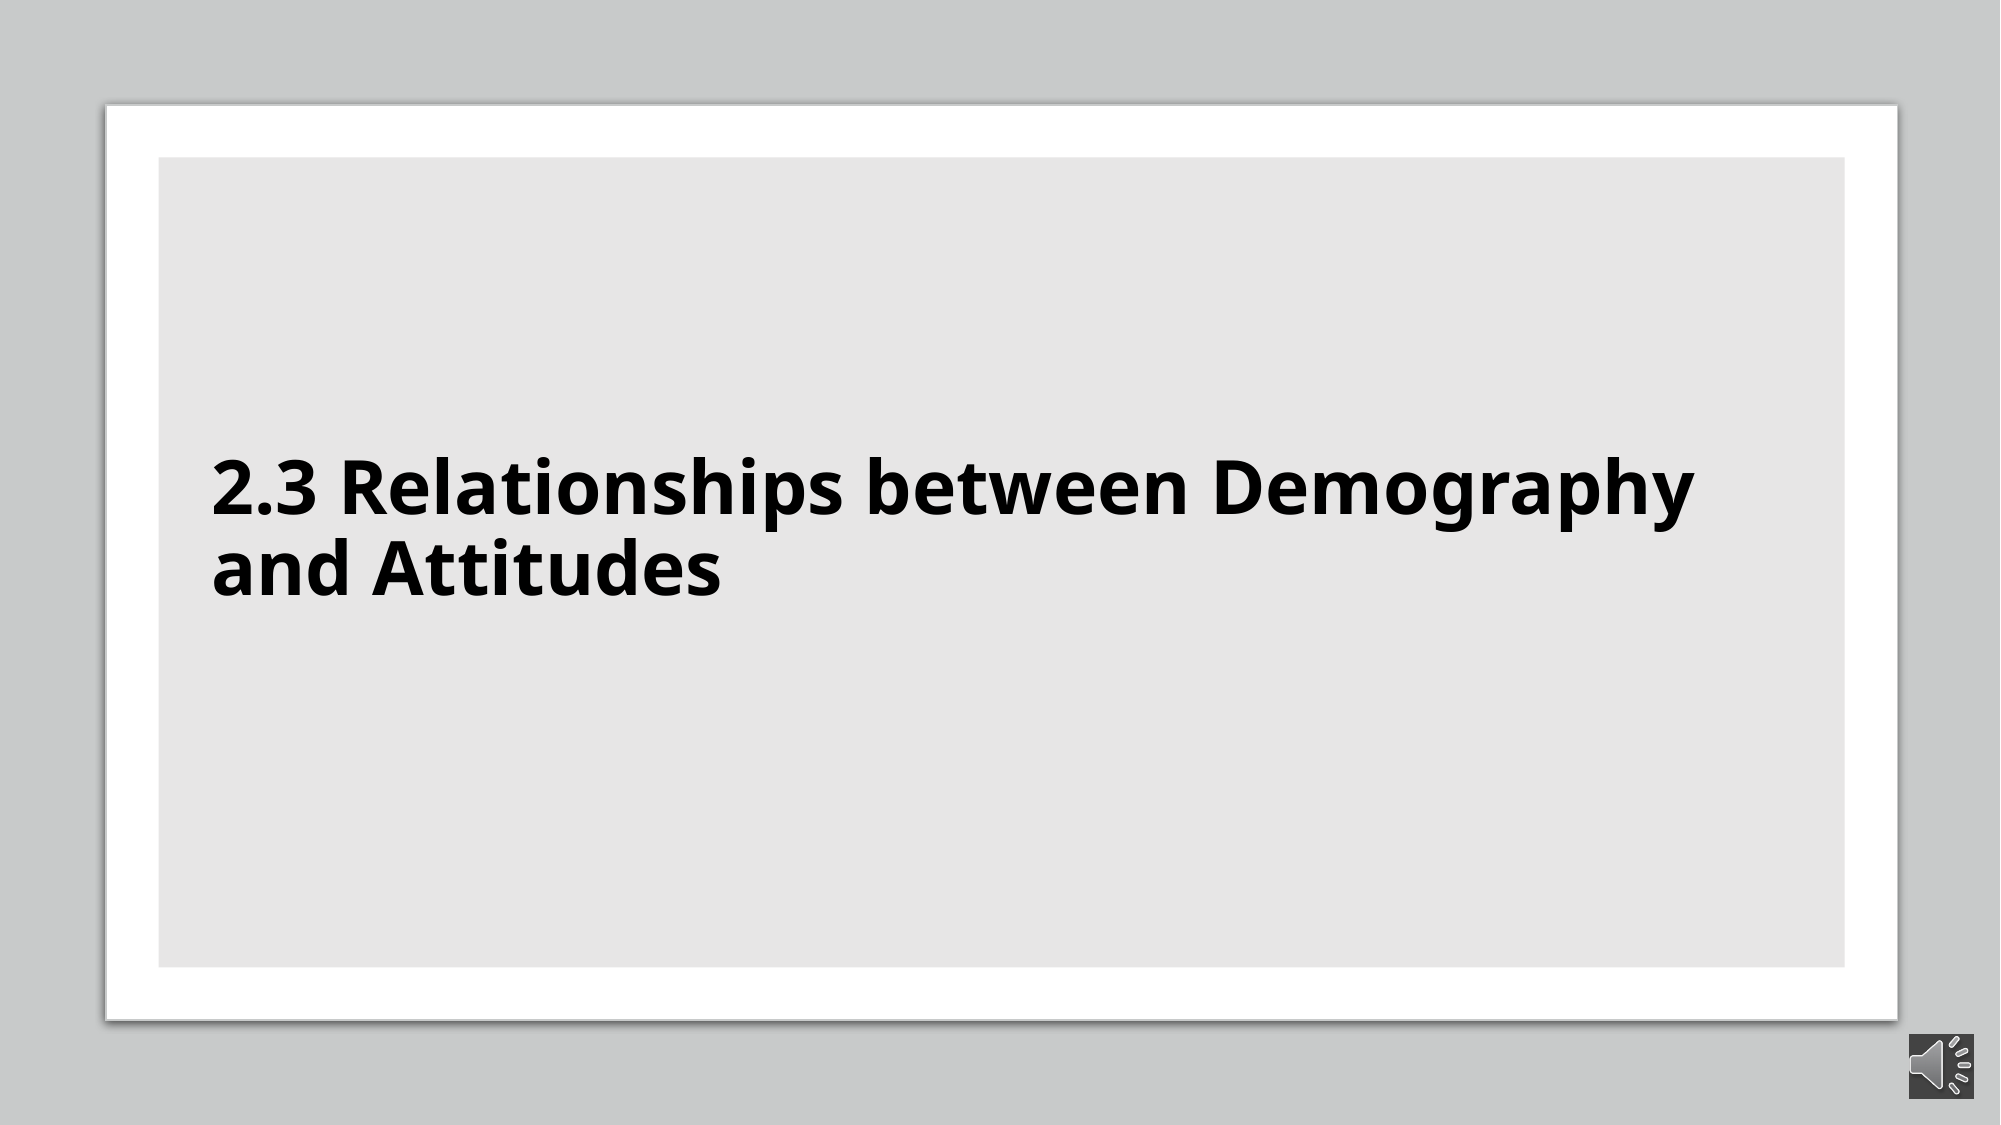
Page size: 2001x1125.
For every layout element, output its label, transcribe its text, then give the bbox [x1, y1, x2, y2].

text_box [158, 156, 1846, 968]
text_box 2.3 Relationships between Demography and Attitudes [196, 191, 1838, 619]
text_box [0, 0, 2000, 1125]
picture [1908, 1033, 1975, 1100]
text_box [105, 104, 1898, 1021]
